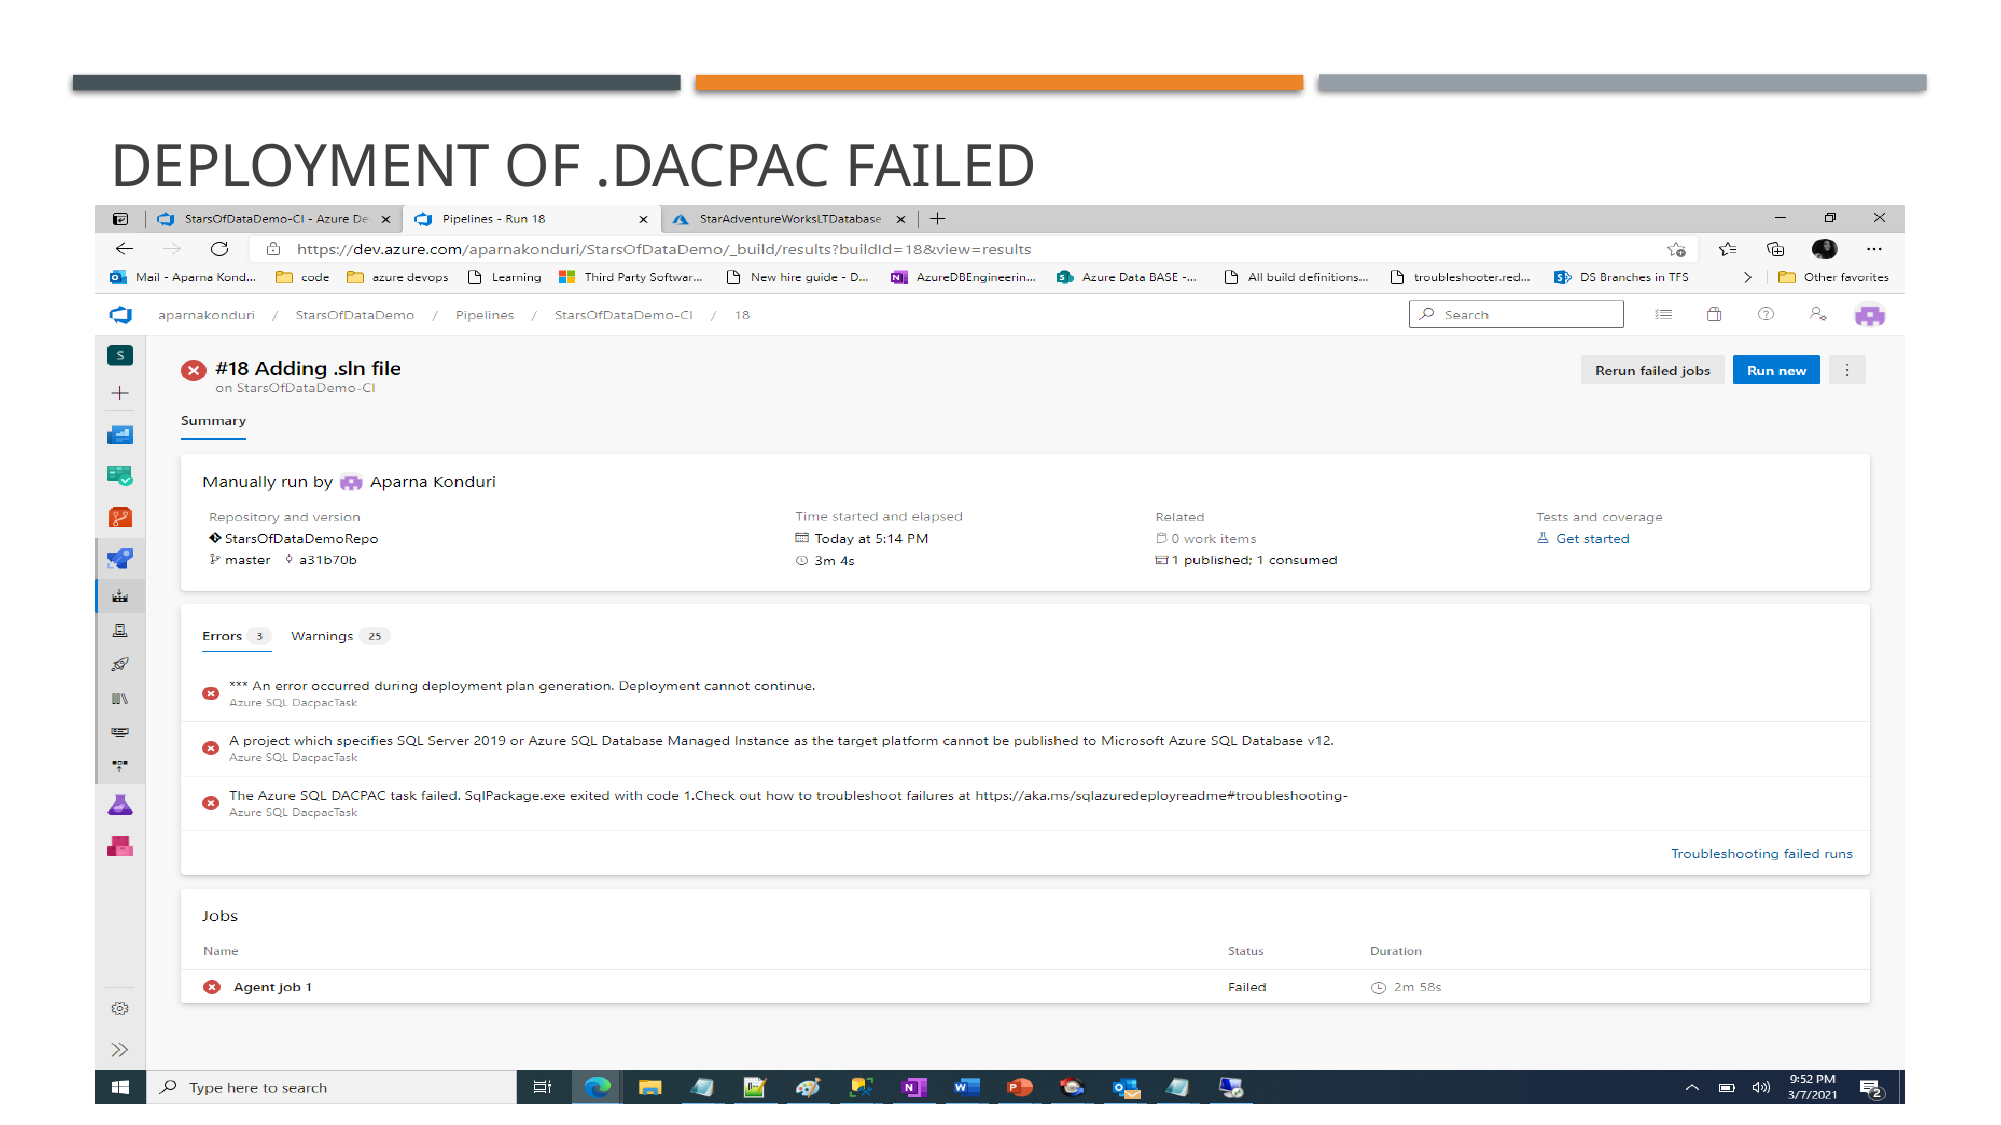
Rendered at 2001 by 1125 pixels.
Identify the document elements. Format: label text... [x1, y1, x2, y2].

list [94, 204, 1906, 1104]
title Deployment of .dacpac failed [95, 115, 1905, 204]
